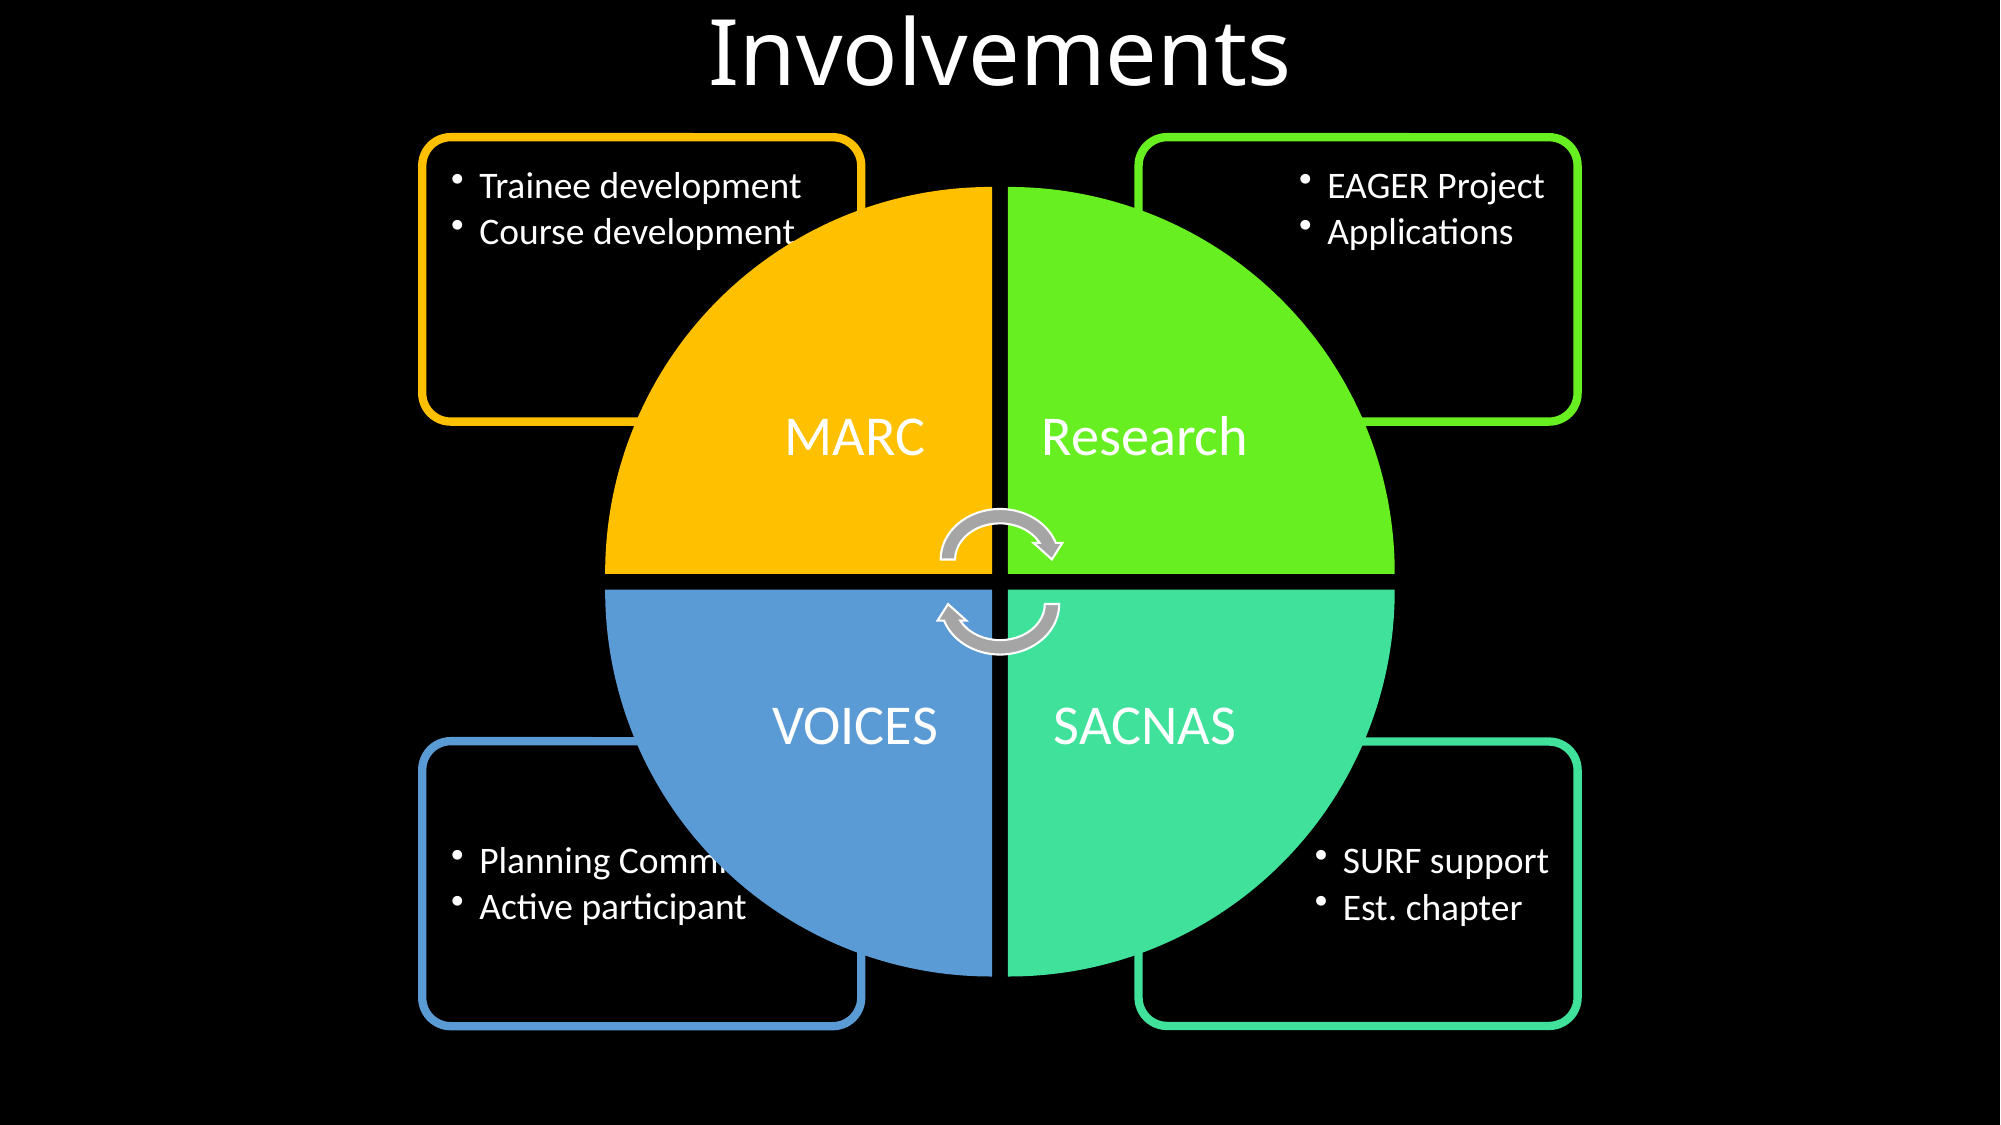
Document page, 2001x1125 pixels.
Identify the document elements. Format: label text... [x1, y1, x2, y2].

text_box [333, 137, 1667, 1027]
title Involvements [137, 0, 1863, 165]
